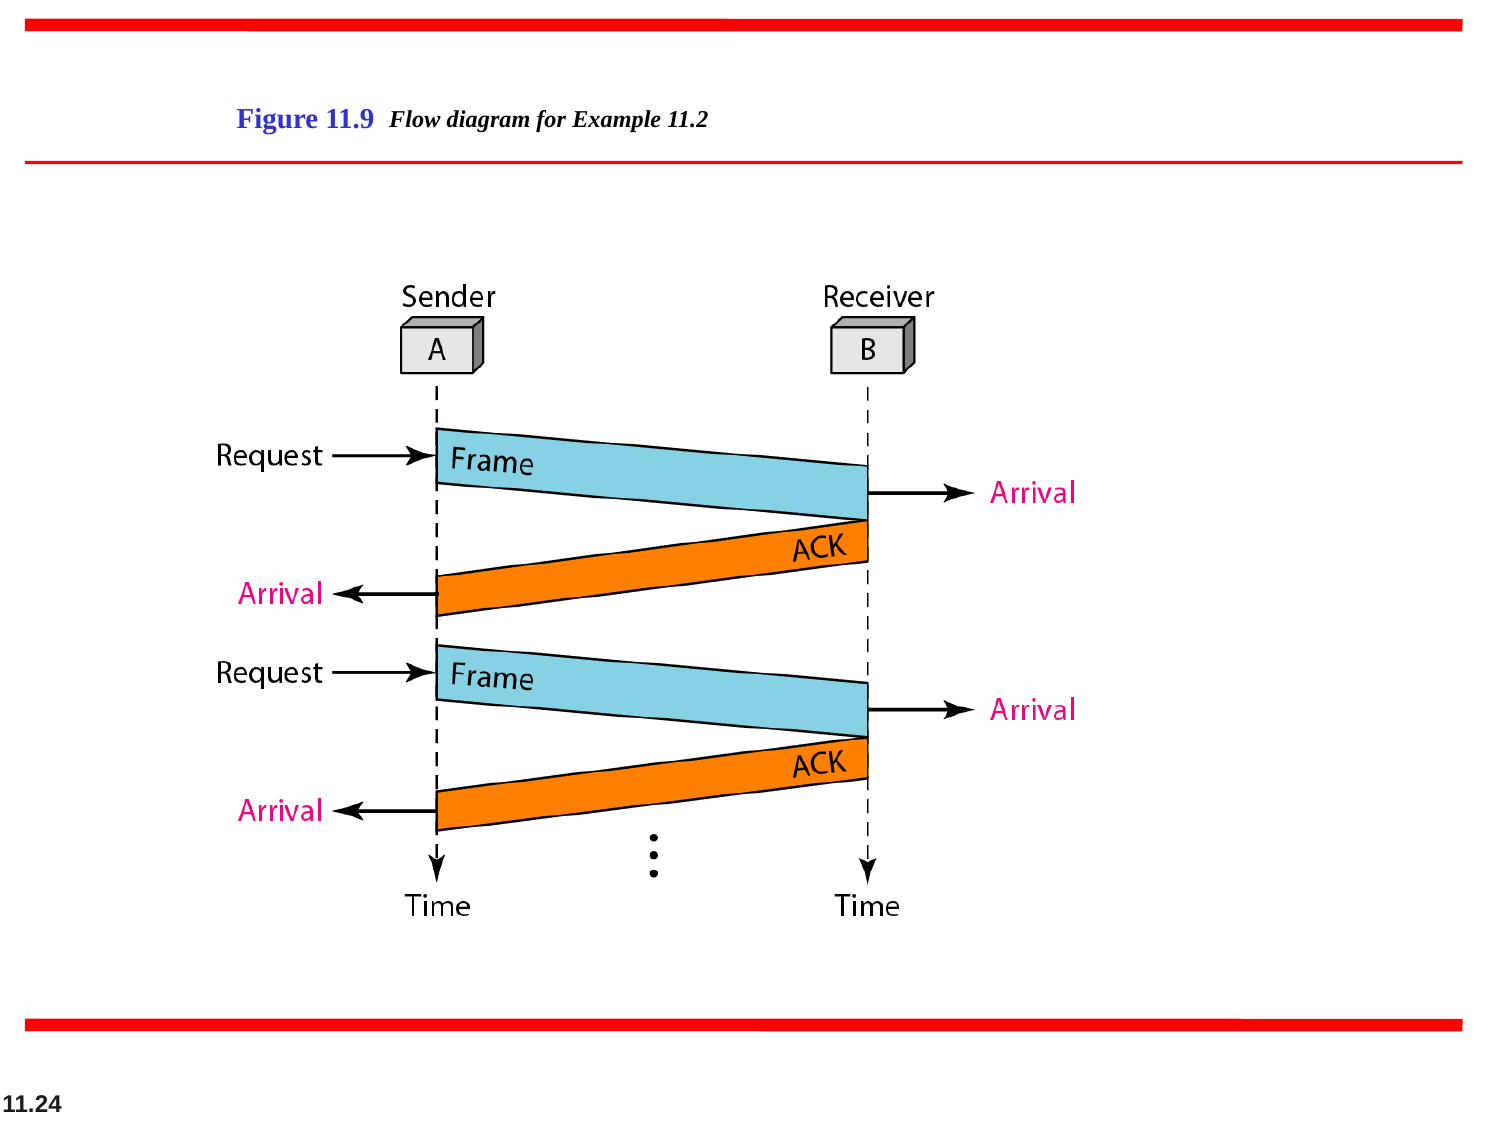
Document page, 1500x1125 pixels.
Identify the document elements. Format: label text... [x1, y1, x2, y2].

slide_number 11.24 [0, 1049, 301, 1125]
text_box Figure 11.9 Flow diagram for Example 11.2 [221, 62, 724, 142]
picture [215, 280, 1076, 926]
